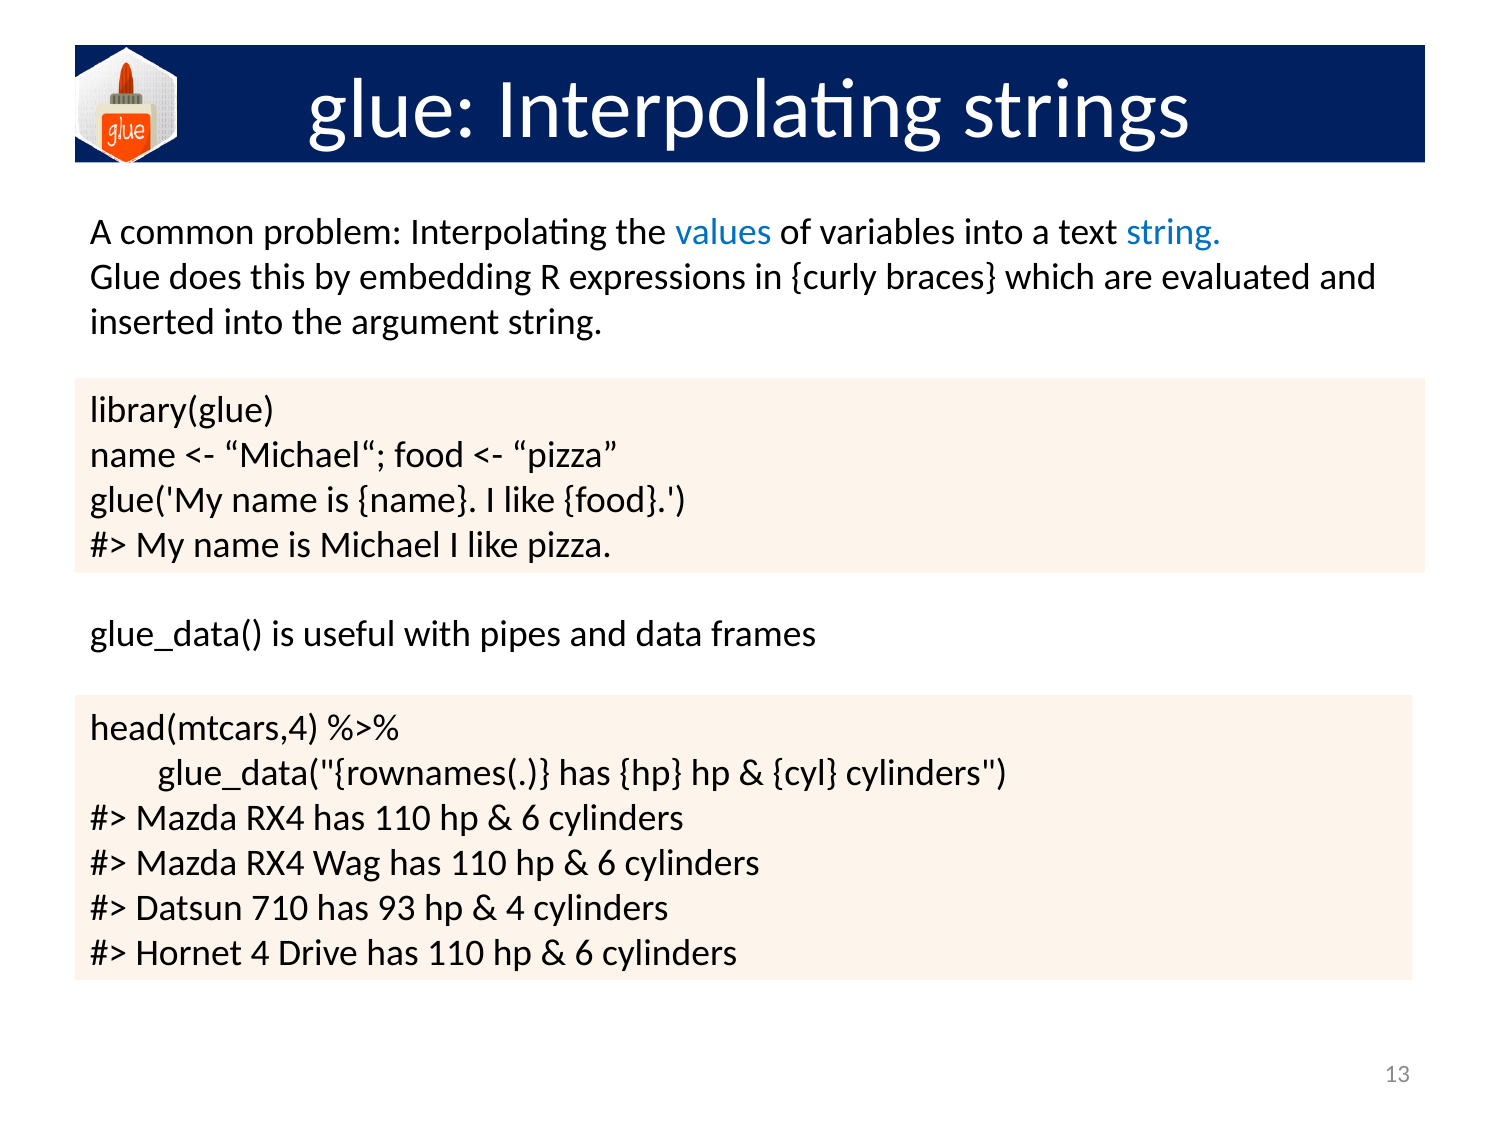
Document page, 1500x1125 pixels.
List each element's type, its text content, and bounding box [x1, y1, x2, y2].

slide_number 13 [1074, 1042, 1425, 1103]
text_box head(mtcars,4) %>% glue_data("{rownames(.)} has {hp} hp & {cyl} cylinders") #> Mazda RX4 has 110 hp & 6 cylinders #> Mazda RX4 Wag has 110 hp & 6 cylinders #> Datsun 710 has 93 hp & 4 cylinders #> Hornet 4 Drive has 110 hp & 6 cylinders [74, 695, 1413, 980]
text_box A common problem: Interpolating the values of variables into a text string. Glue does this by embedding R expressions in {curly braces} which are evaluated and inserted into the argument string. [74, 199, 1425, 350]
picture [74, 47, 177, 166]
title glue: Interpolating strings [75, 45, 1425, 163]
text_box library(glue) name <- “Michael“; food <- “pizza” glue('My name is {name}. I like {food}.') #> My name is Michael I like pizza. [74, 378, 1425, 573]
text_box glue_data() is useful with pipes and data frames [75, 601, 1300, 662]
